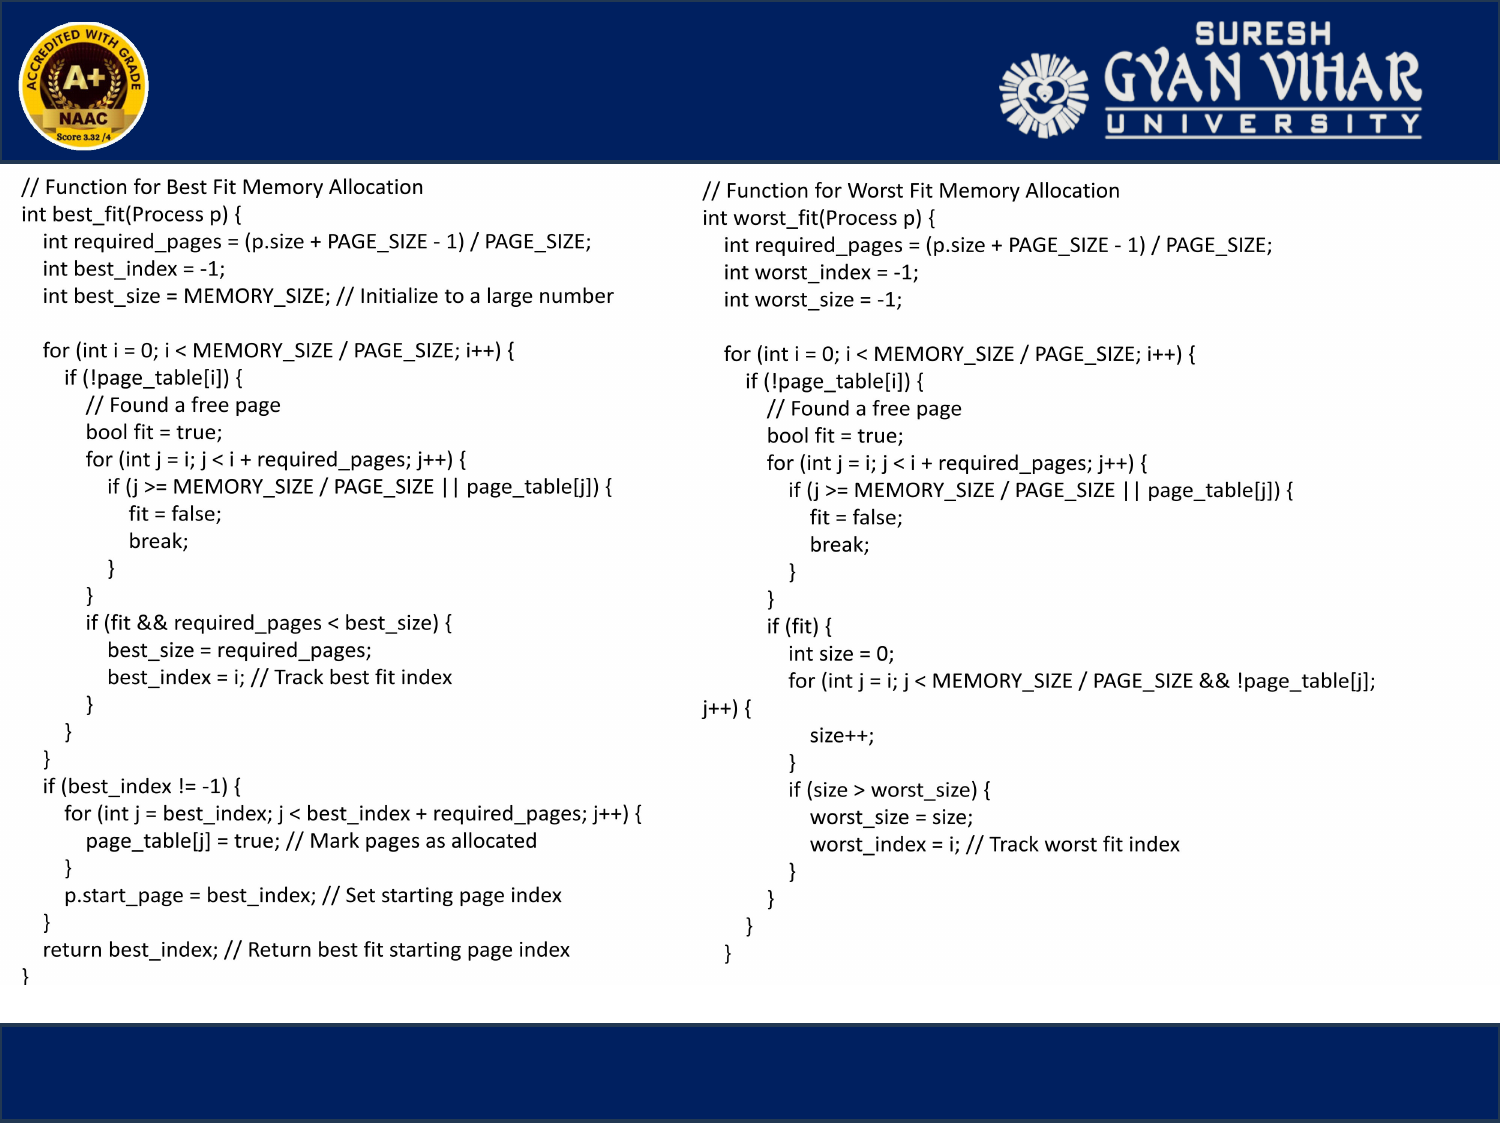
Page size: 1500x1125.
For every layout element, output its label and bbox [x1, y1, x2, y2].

picture [0, 168, 1500, 985]
picture [4, 22, 159, 151]
